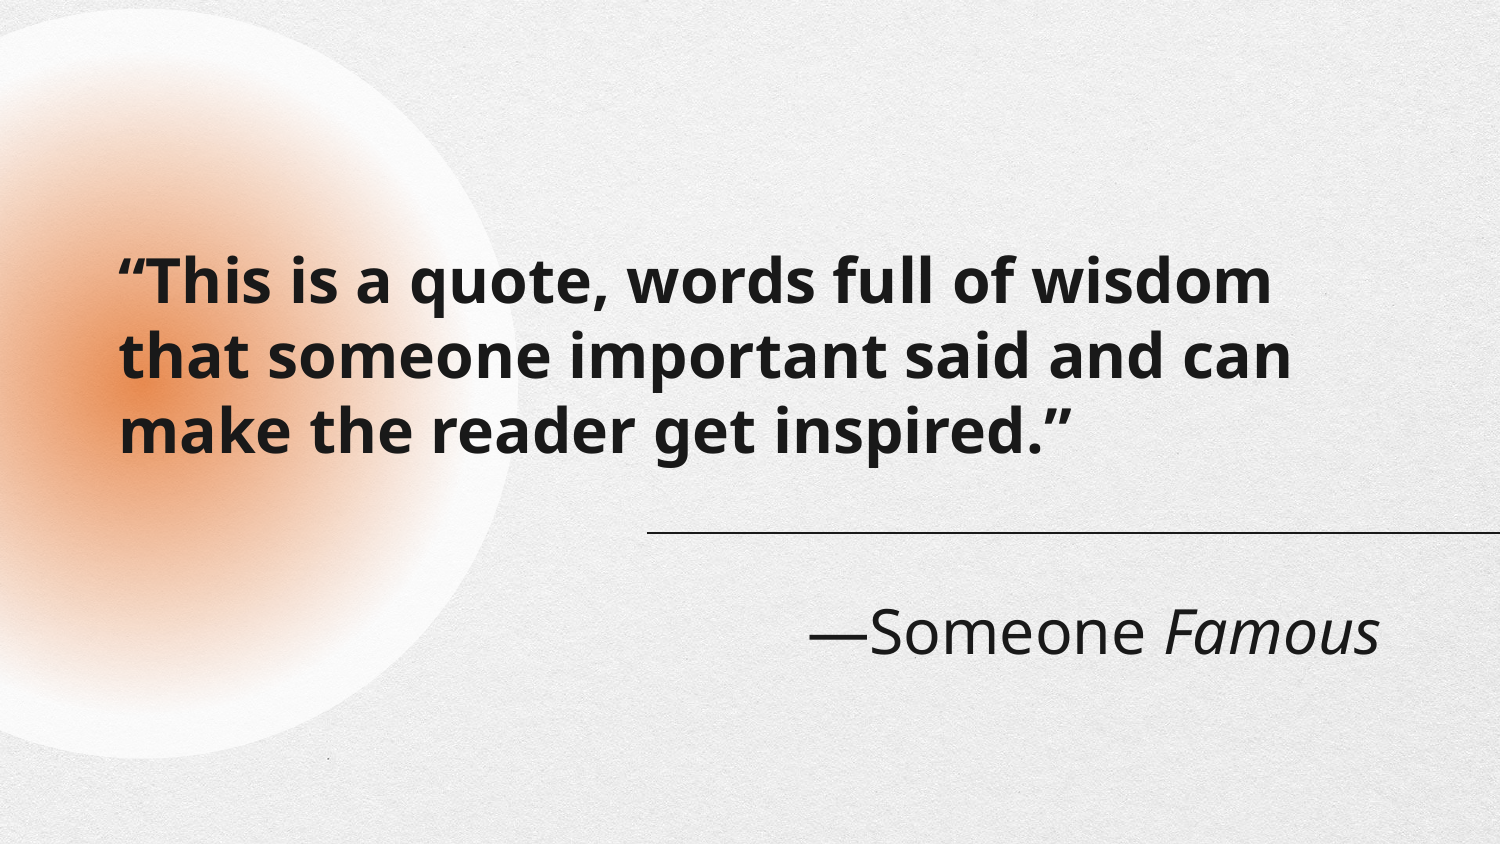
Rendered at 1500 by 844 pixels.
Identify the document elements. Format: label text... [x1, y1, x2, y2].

title —Someone Famous [633, 585, 1382, 673]
text_box [0, 8, 506, 759]
subtitle “This is a quote, words full of wisdom that someone important said and can make the reader get inspired.” [118, 225, 1382, 481]
picture [0, 0, 1500, 844]
